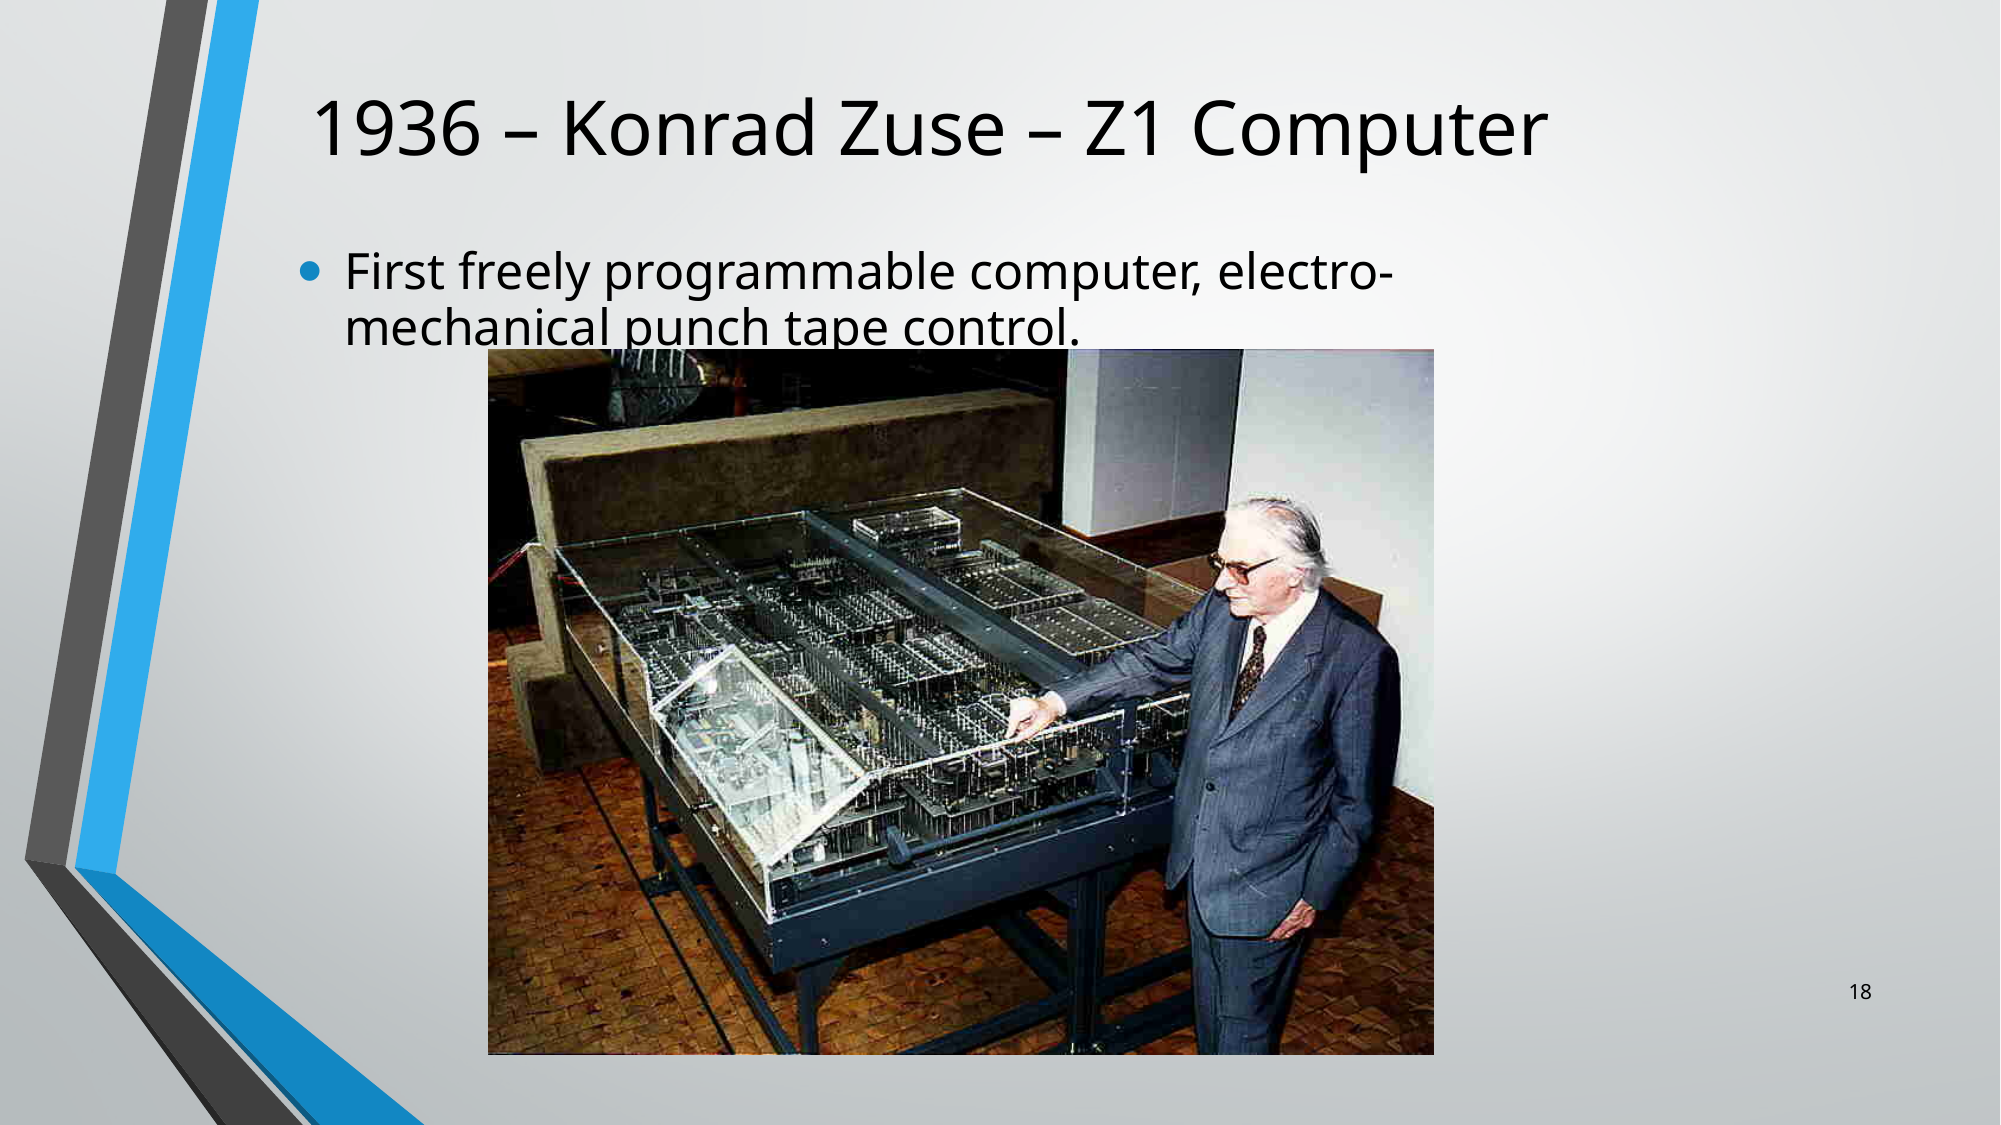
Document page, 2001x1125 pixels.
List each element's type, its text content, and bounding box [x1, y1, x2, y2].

title 1936 – Konrad Zuse – Z1 Computer [249, 45, 1611, 216]
picture [487, 349, 1434, 1055]
list First freely programmable computer, electro-mechanical punch tape control. [283, 204, 1600, 397]
slide_number 18 [1796, 962, 1887, 1023]
